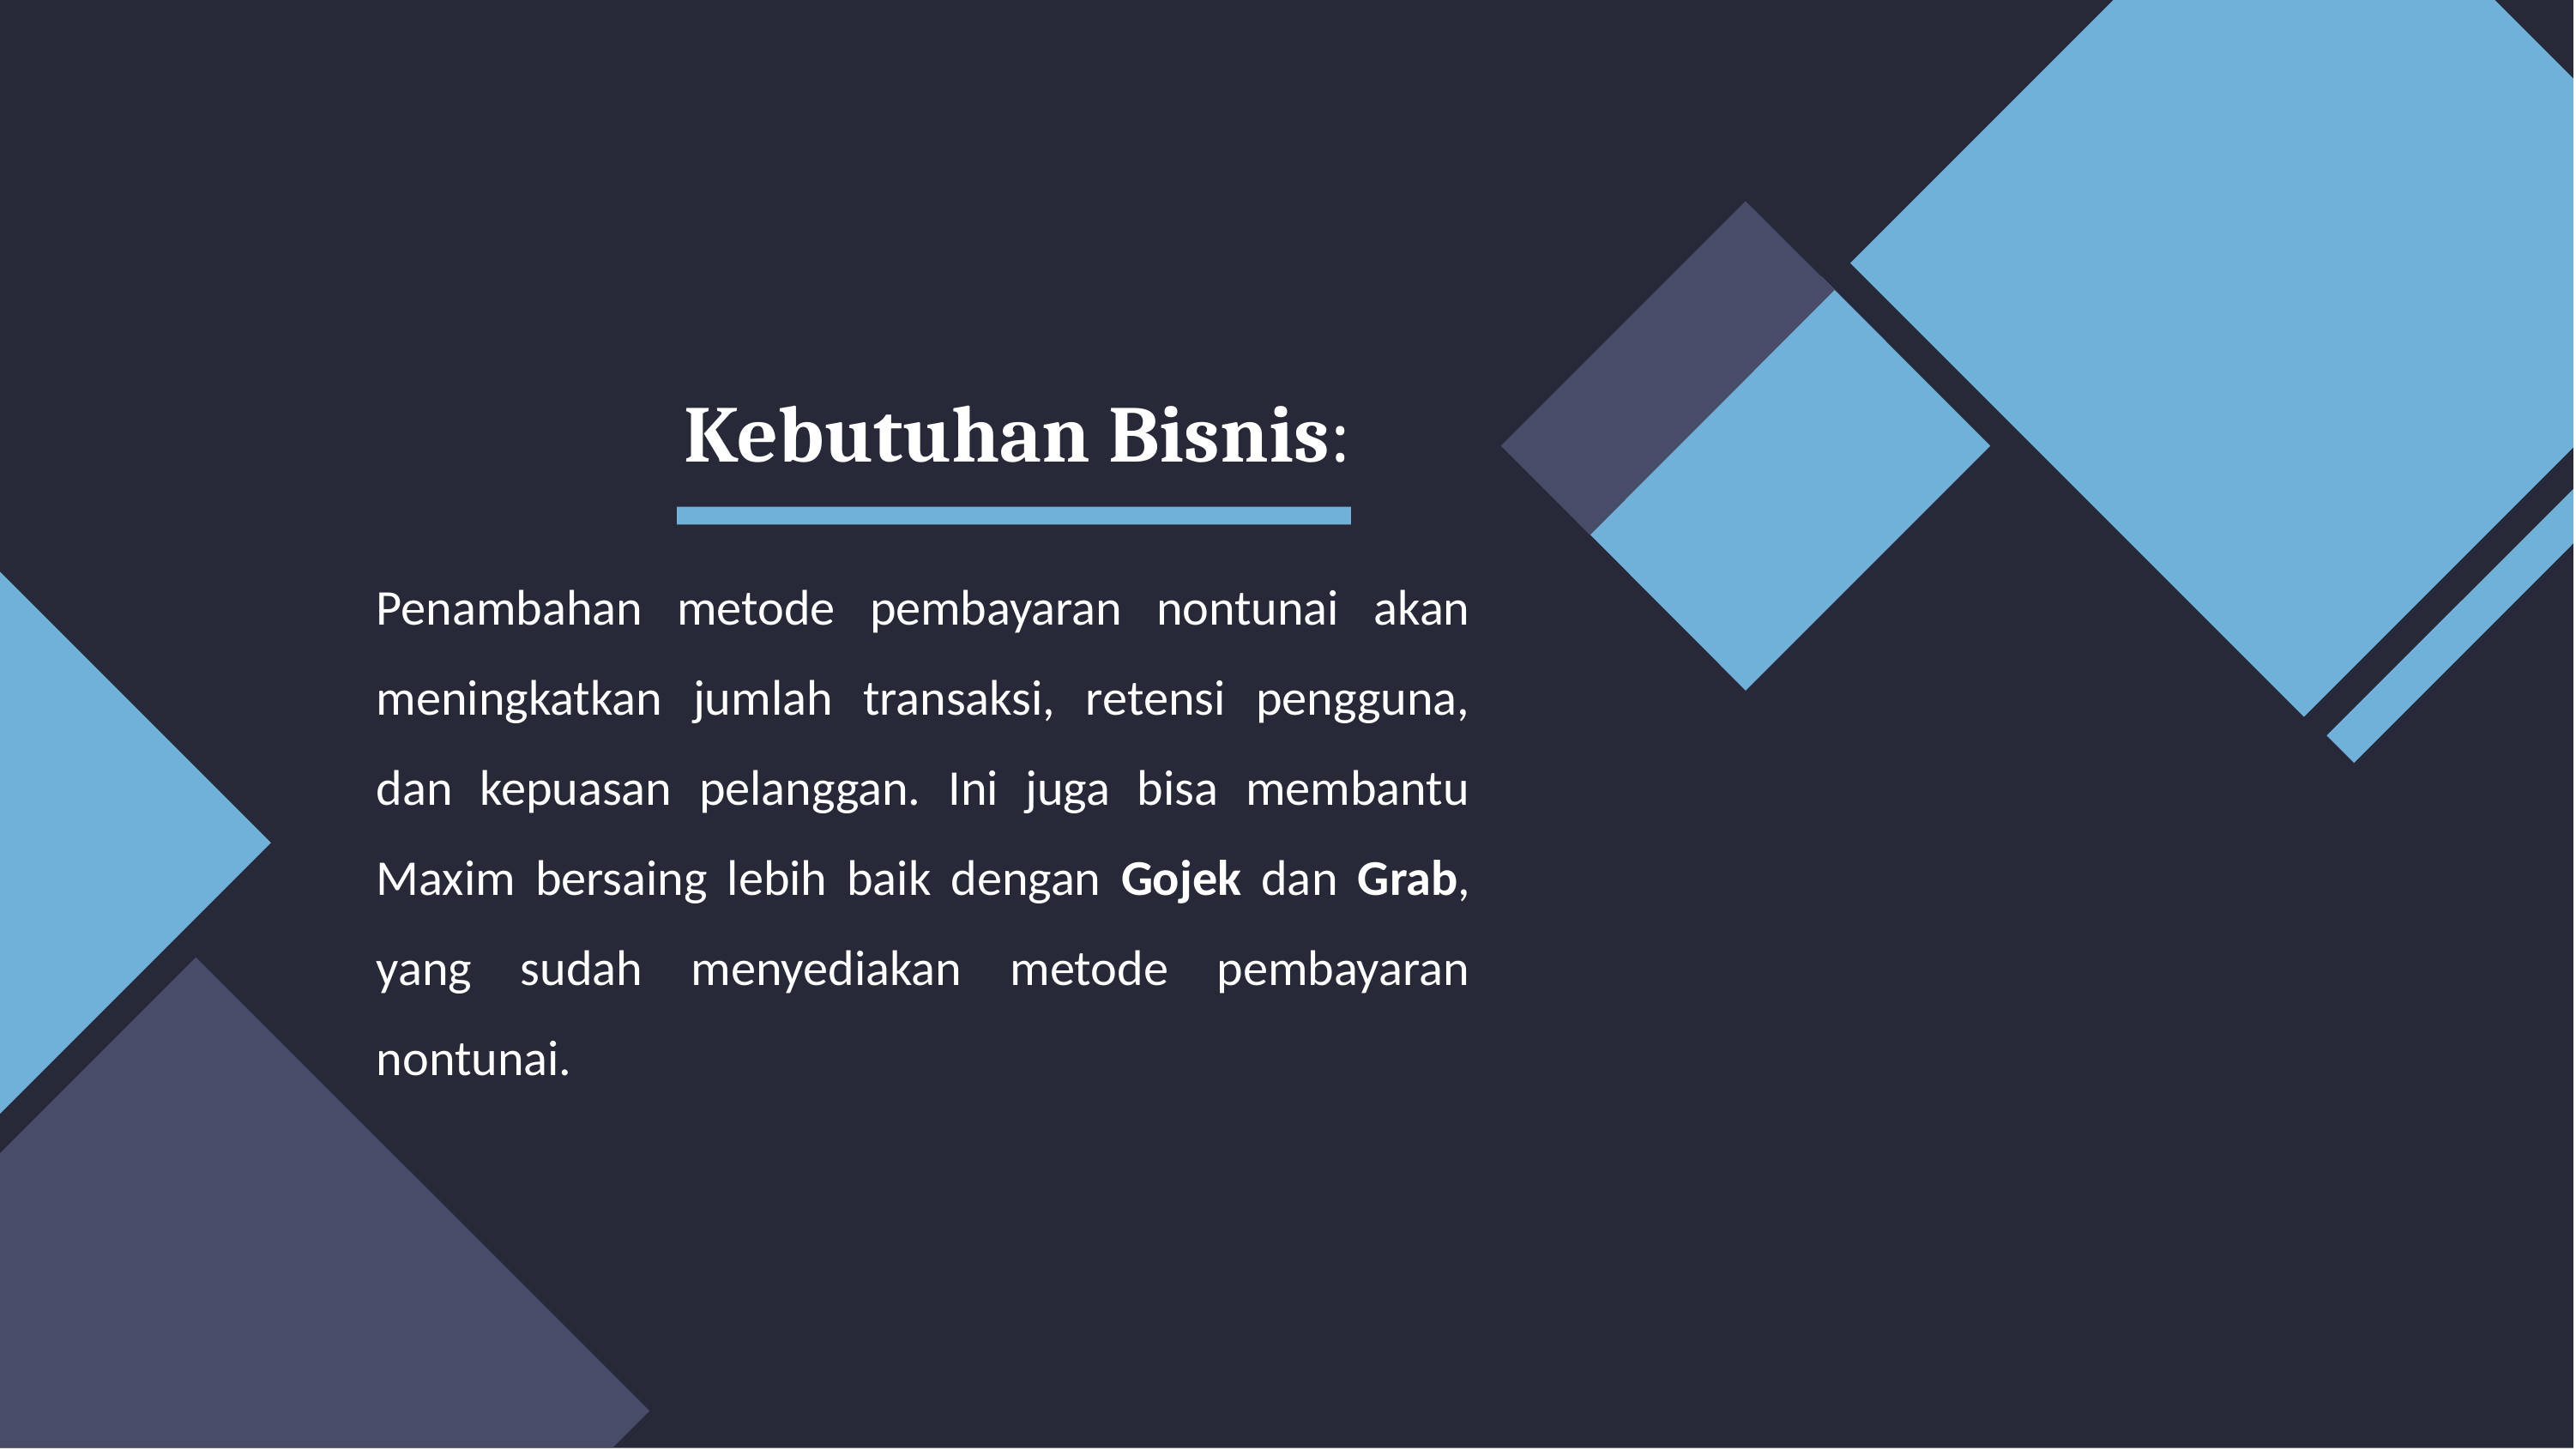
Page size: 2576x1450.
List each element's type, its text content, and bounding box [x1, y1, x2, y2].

text_box Penambahan metode pembayaran nontunai akan meningkatkan jumlah transaksi, retensi pengguna, dan kepuasan pelanggan. Ini juga bisa membantu Maxim bersaing lebih baik dengan Gojek dan Grab, yang sudah menyediakan metode pembayaran nontunai. [376, 543, 1472, 1086]
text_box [1500, 0, 2574, 764]
text_box [677, 506, 1351, 525]
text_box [0, 571, 650, 1448]
title Kebutuhan Bisnis: [256, 389, 1352, 570]
